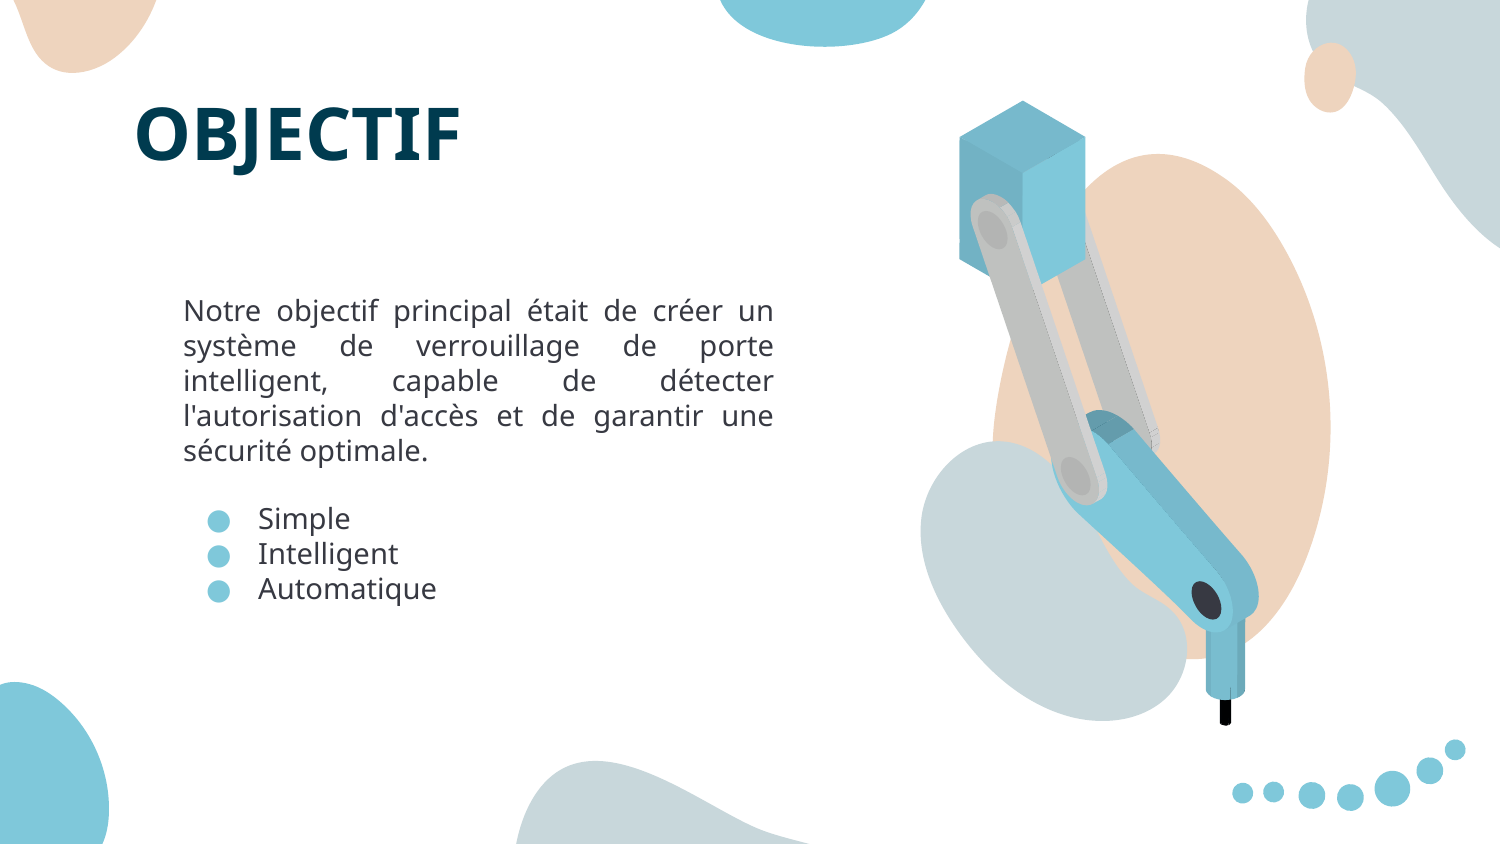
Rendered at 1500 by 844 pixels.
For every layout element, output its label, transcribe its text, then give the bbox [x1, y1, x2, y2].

subtitle Notre objectif principal était de créer un système de verrouillage de porte intelligent, capable de détecter l'autorisation d'accès et de garantir une sécurité optimale. Simple Intelligent Automatique [168, 277, 790, 692]
text_box [920, 458, 954, 626]
title OBJECTIF [118, 72, 1382, 167]
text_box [959, 100, 1264, 726]
text_box [1268, 222, 1331, 624]
